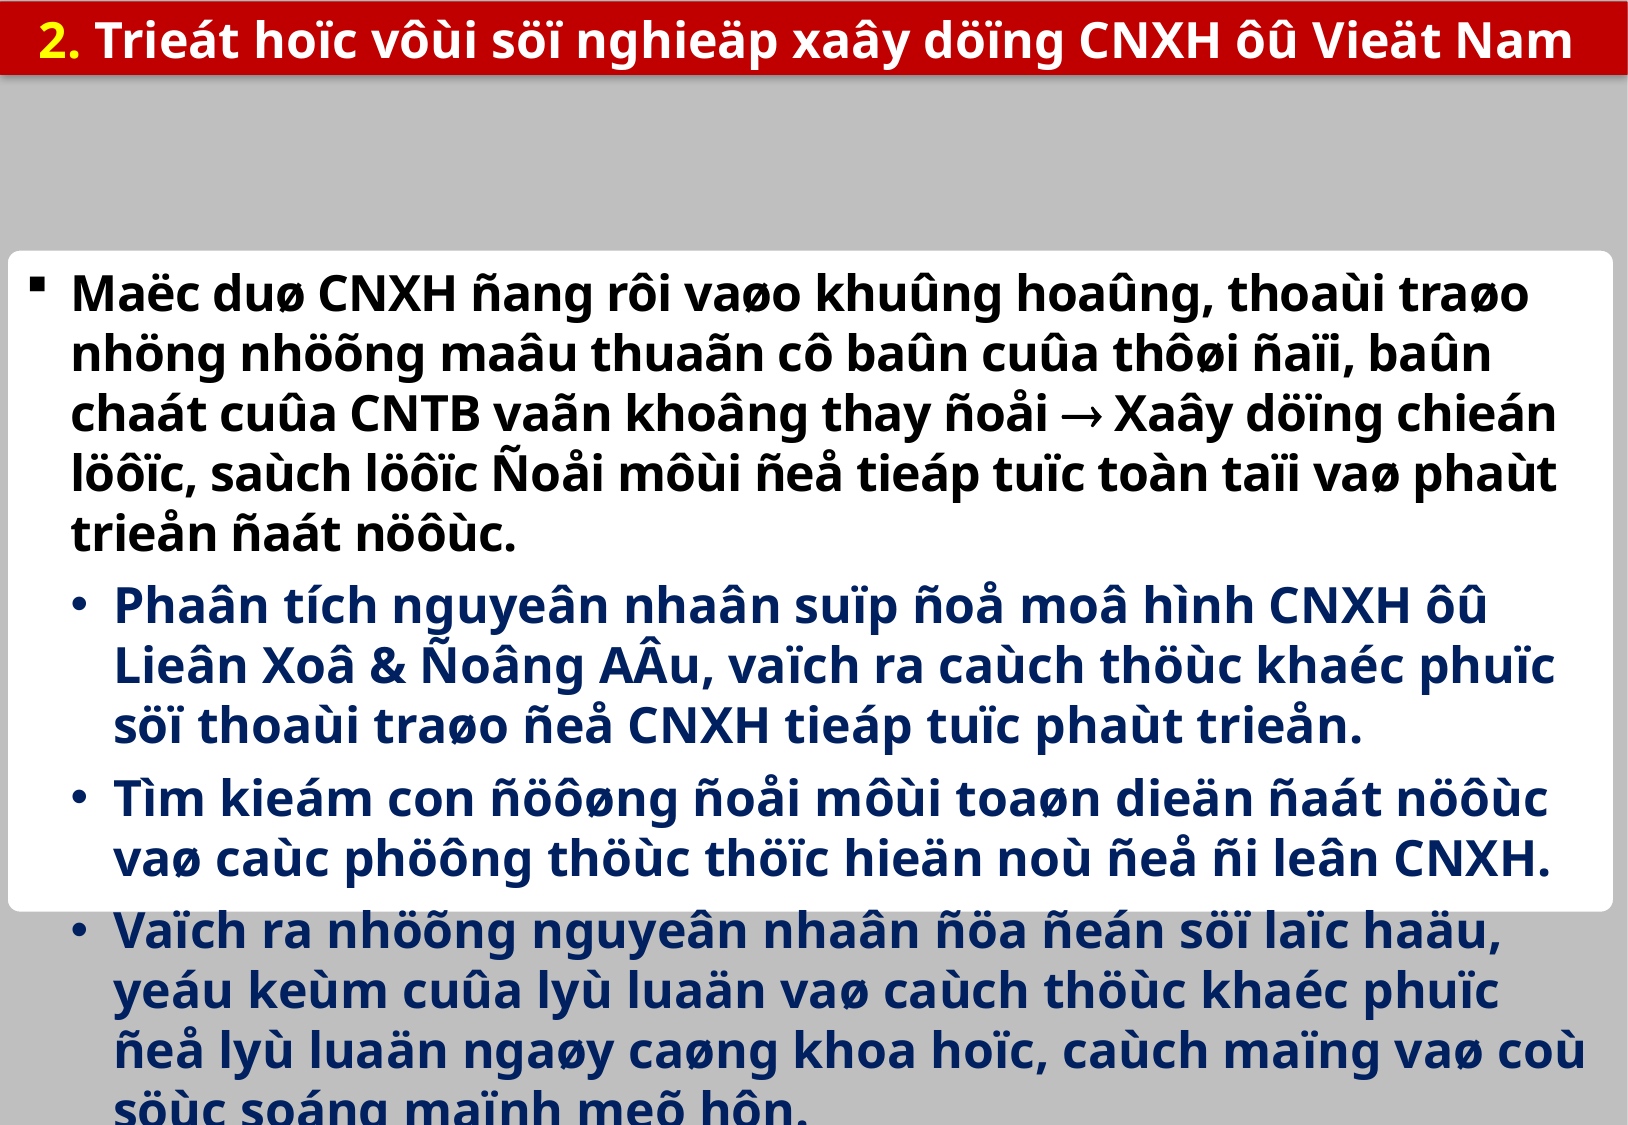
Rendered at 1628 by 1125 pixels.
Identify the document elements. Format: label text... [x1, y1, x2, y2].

text_box Maëc duø CNXH ñang rôi vaøo khuûng hoaûng, thoaùi traøo nhöng nhöõng maâu thuaãn cô baûn cuûa thôøi ñaïi, baûn chaát cuûa CNTB vaãn khoâng thay ñoåi  Xaây döïng chieán löôïc, saùch löôïc Ñoåi môùi ñeå tieáp tuïc toàn taïi vaø phaùt trieån ñaát nöôùc. Phaân tích nguyeân nhaân suïp ñoå moâ hình CNXH ôû Lieân Xoâ & Ñoâng AÂu, vaïch ra caùch thöùc khaéc phuïc söï thoaùi traøo ñeå CNXH tieáp tuïc phaùt trieån. Tìm kieám con ñöôøng ñoåi môùi toaøn dieän ñaát nöôùc vaø caùc phöông thöùc thöïc hieän noù ñeå ñi leân CNXH. Vaïch ra nhöõng nguyeân nhaân ñöa ñeán söï laïc haäu, yeáu keùm cuûa lyù luaän vaø caùch thöùc khaéc phuïc ñeå lyù luaän ngaøy caøng khoa hoïc, caùch maïng vaø coù söùc soáng maïnh meõ hôn. [7, 249, 1614, 913]
text_box 2. Trieát hoïc vôùi söï nghieäp xaây döïng CNXH ôû Vieät Nam [0, 1, 1628, 75]
